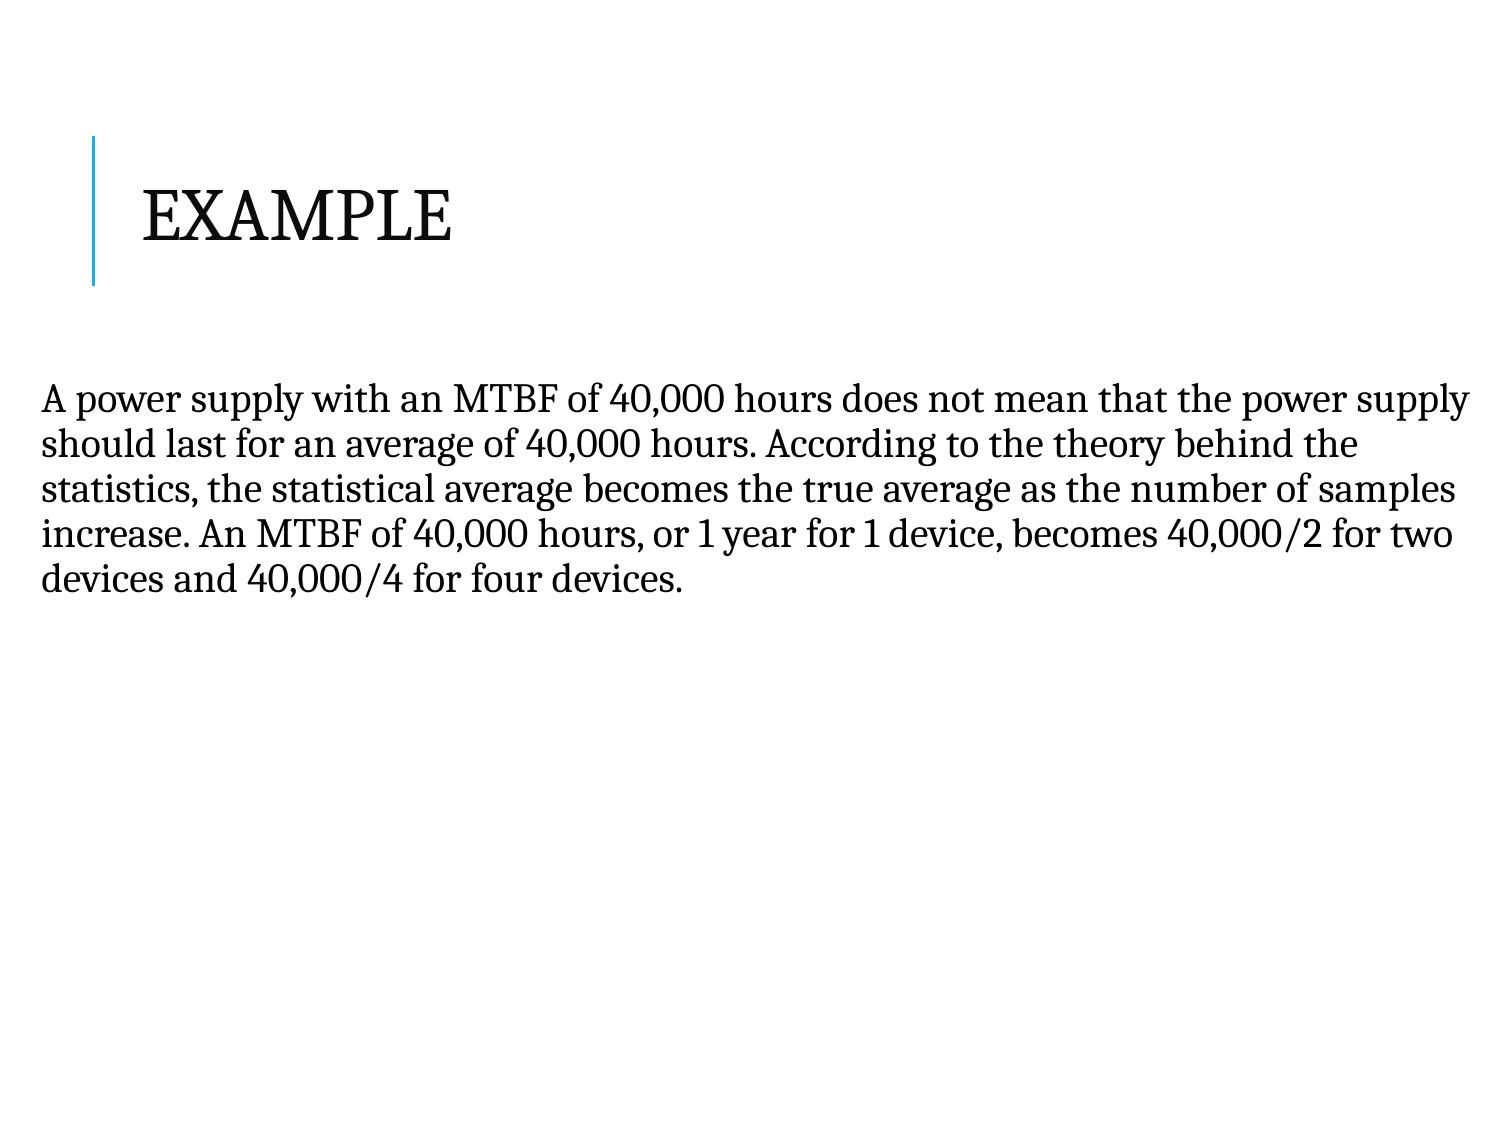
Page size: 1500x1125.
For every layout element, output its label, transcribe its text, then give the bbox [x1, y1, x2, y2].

title EXAMPLE [126, 96, 1322, 342]
list A power supply with an MTBF of 40,000 hours does not mean that the power supply should last for an average of 40,000 hours. According to the theory behind the statistics, the statistical average becomes the true average as the number of samples increase. An MTBF of 40,000 hours, or 1 year for 1 device, becomes 40,000/2 for two devices and 40,000/4 for four devices. [18, 368, 1482, 1029]
